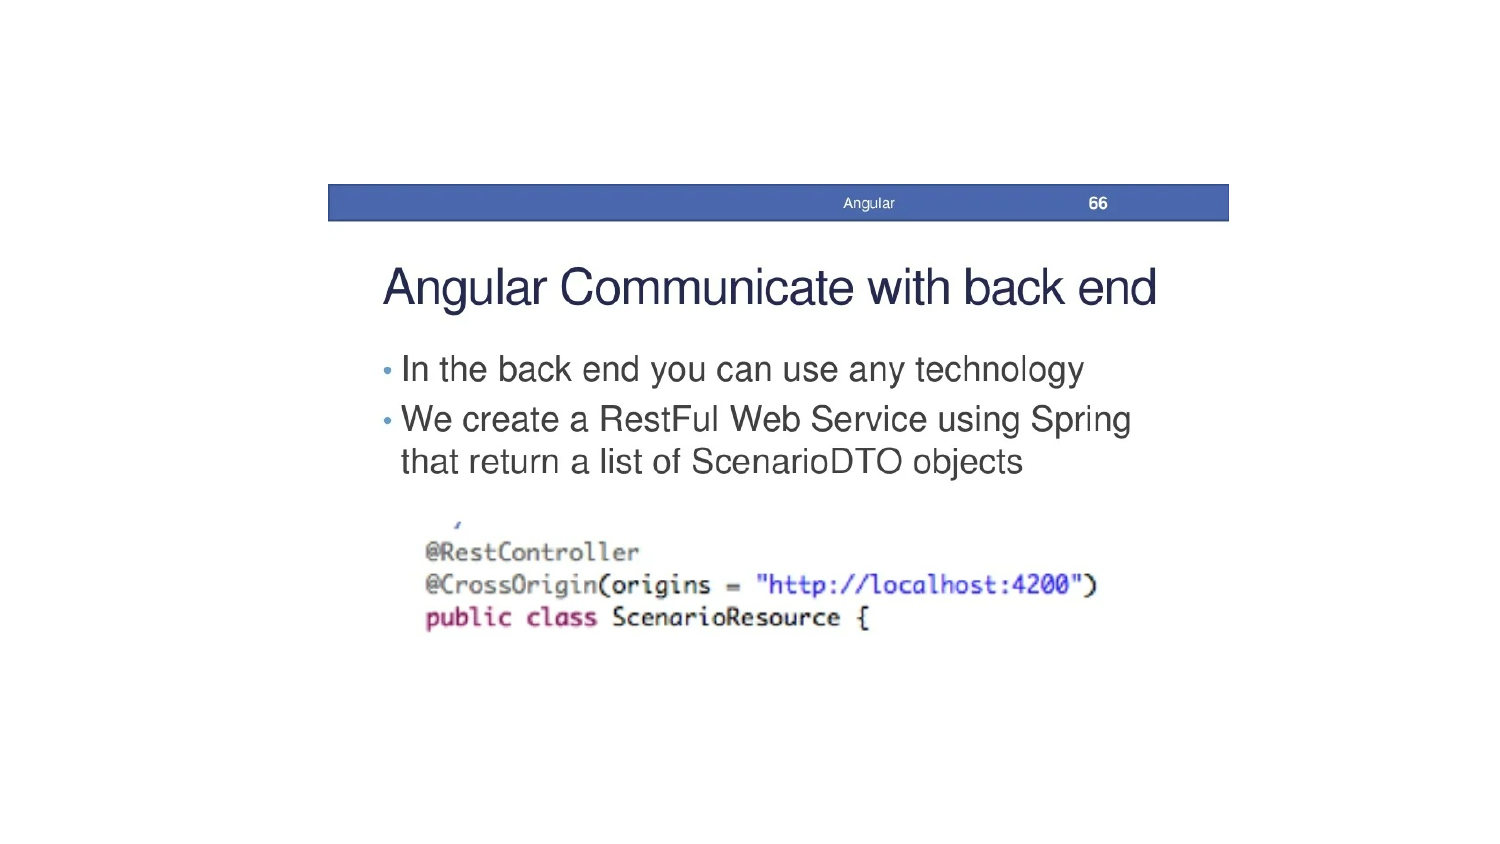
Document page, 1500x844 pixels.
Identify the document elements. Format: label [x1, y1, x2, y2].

picture [327, 184, 1229, 844]
